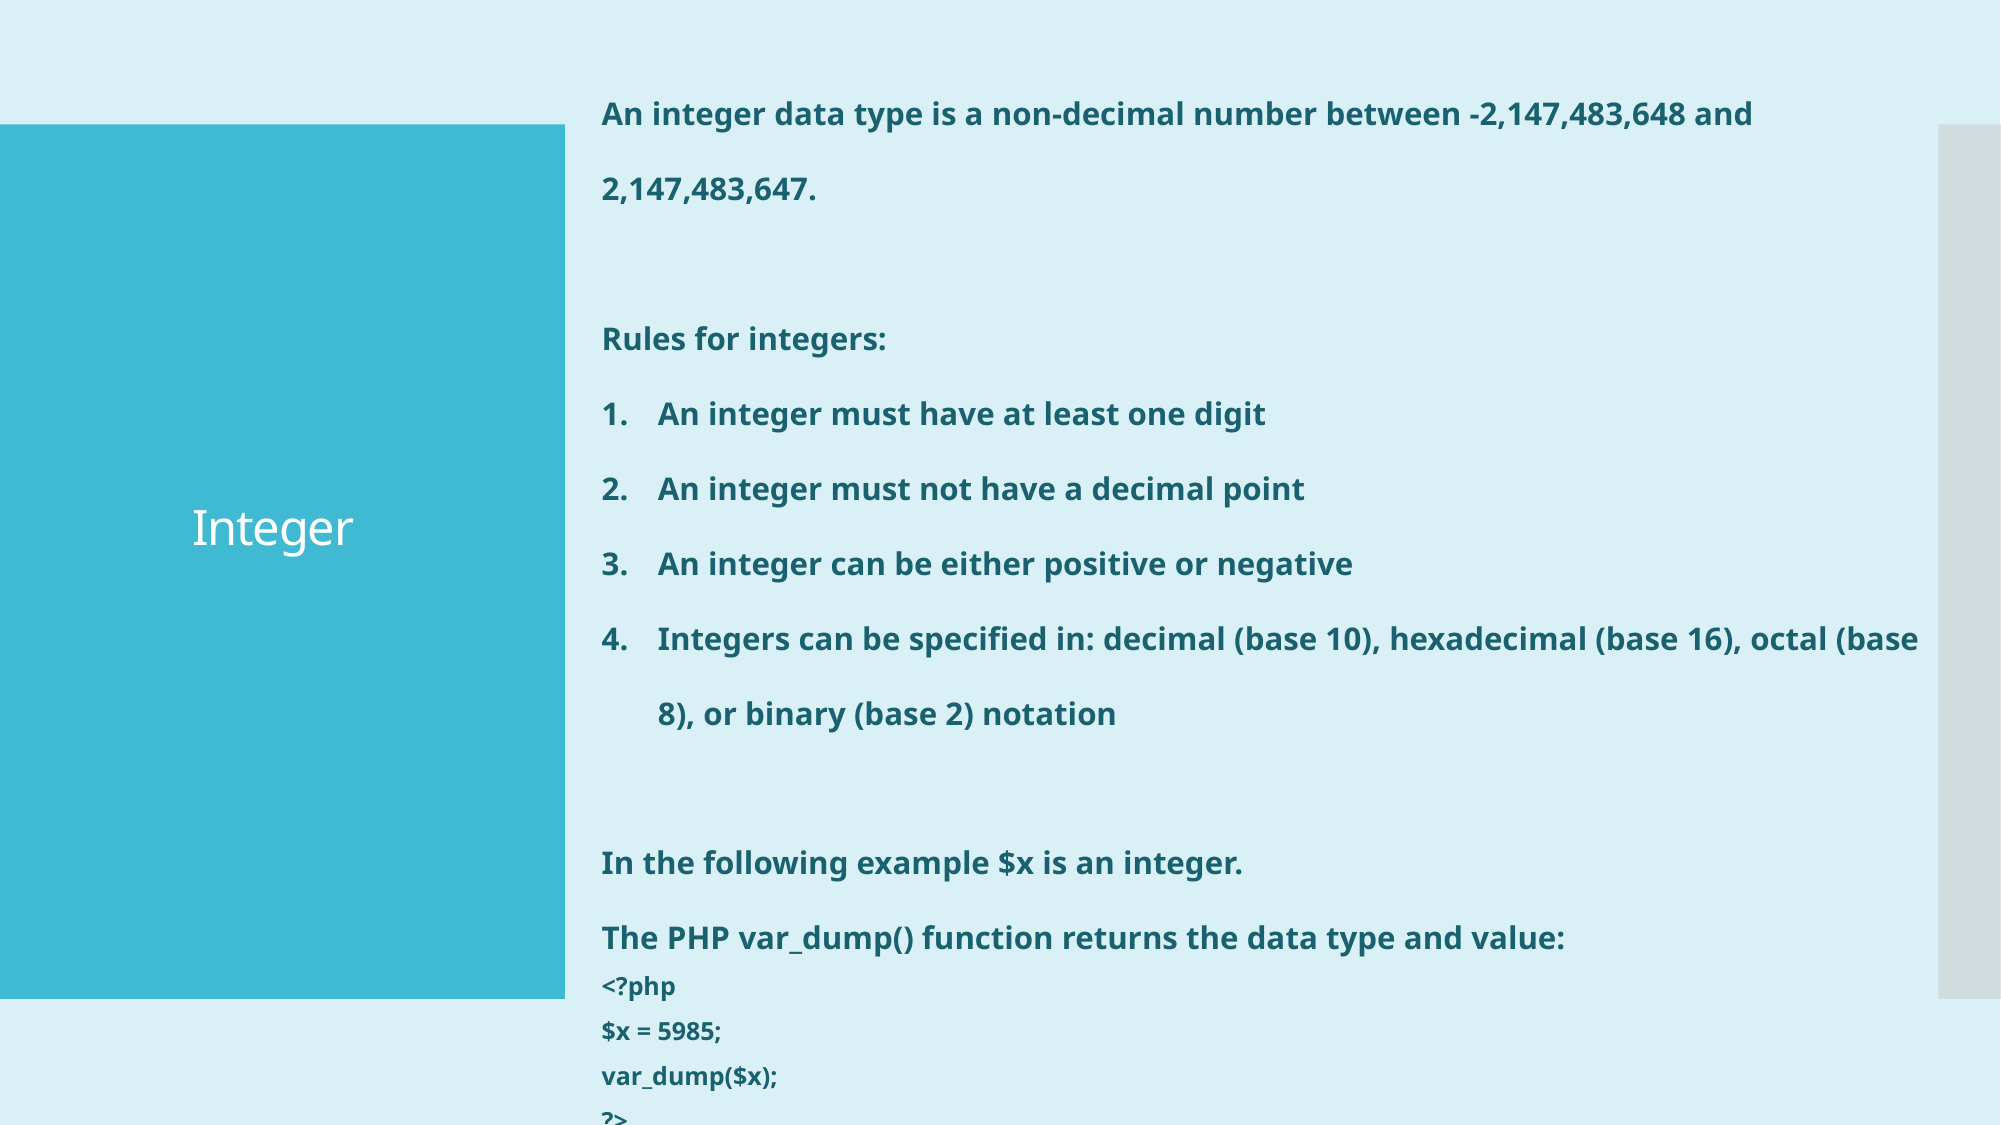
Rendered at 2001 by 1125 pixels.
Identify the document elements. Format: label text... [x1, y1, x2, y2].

text_box An integer data type is a non-decimal number between -2,147,483,648 and 2,147,483,647. Rules for integers: An integer must have at least one digit An integer must not have a decimal point An integer can be either positive or negative Integers can be specified in: decimal (base 10), hexadecimal (base 16), octal (base 8), or binary (base 2) notation In the following example $x is an integer. The PHP var_dump() function returns the data type and value: <?php $x = 5985; var_dump($x); ?> [586, 49, 1963, 1125]
title Integer [47, 459, 500, 593]
